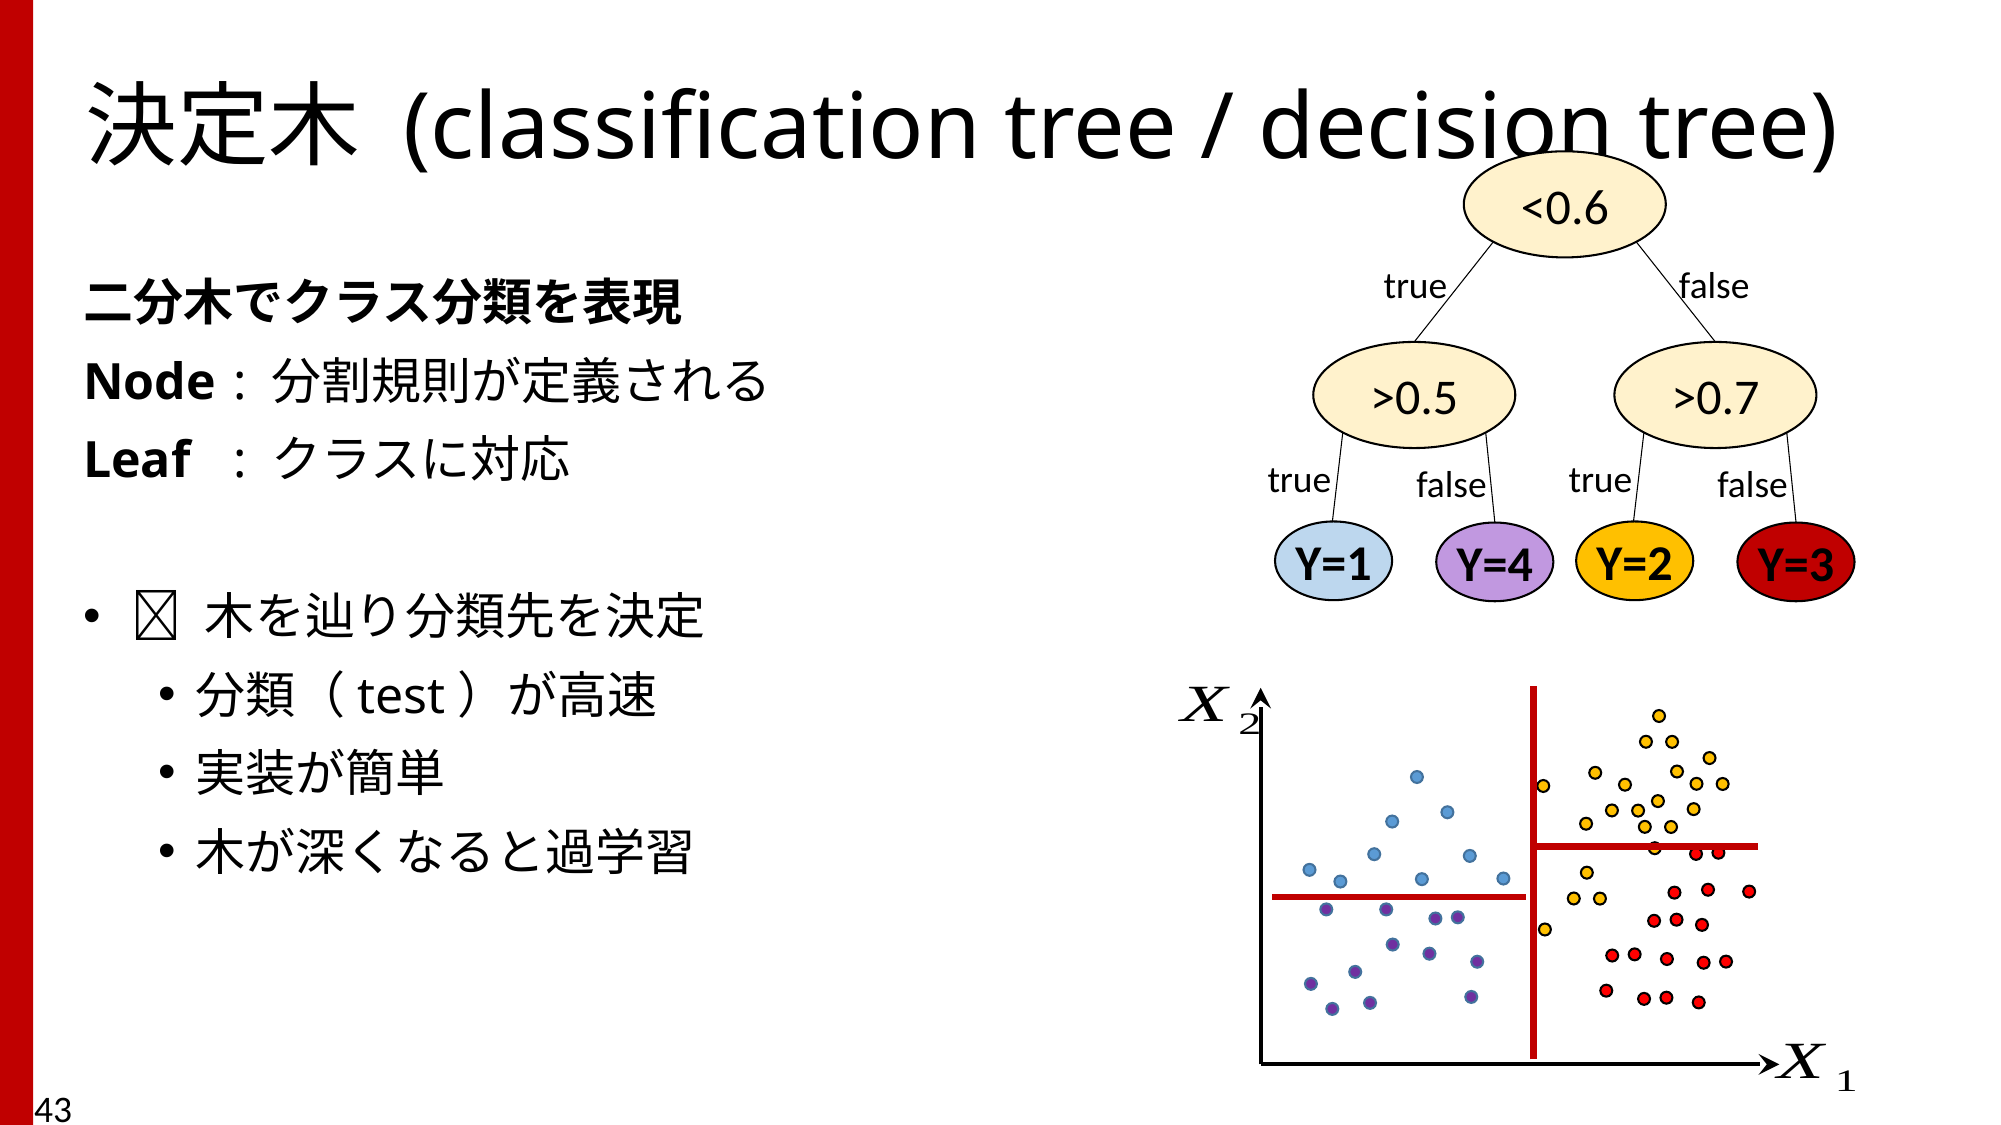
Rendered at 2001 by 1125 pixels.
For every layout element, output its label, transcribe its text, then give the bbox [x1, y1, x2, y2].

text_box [1252, 151, 1855, 1060]
title 決定木 (classification tree / decision tree) [70, 69, 1878, 189]
slide_number 43 [19, 1077, 470, 1125]
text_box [1175, 675, 1856, 1099]
